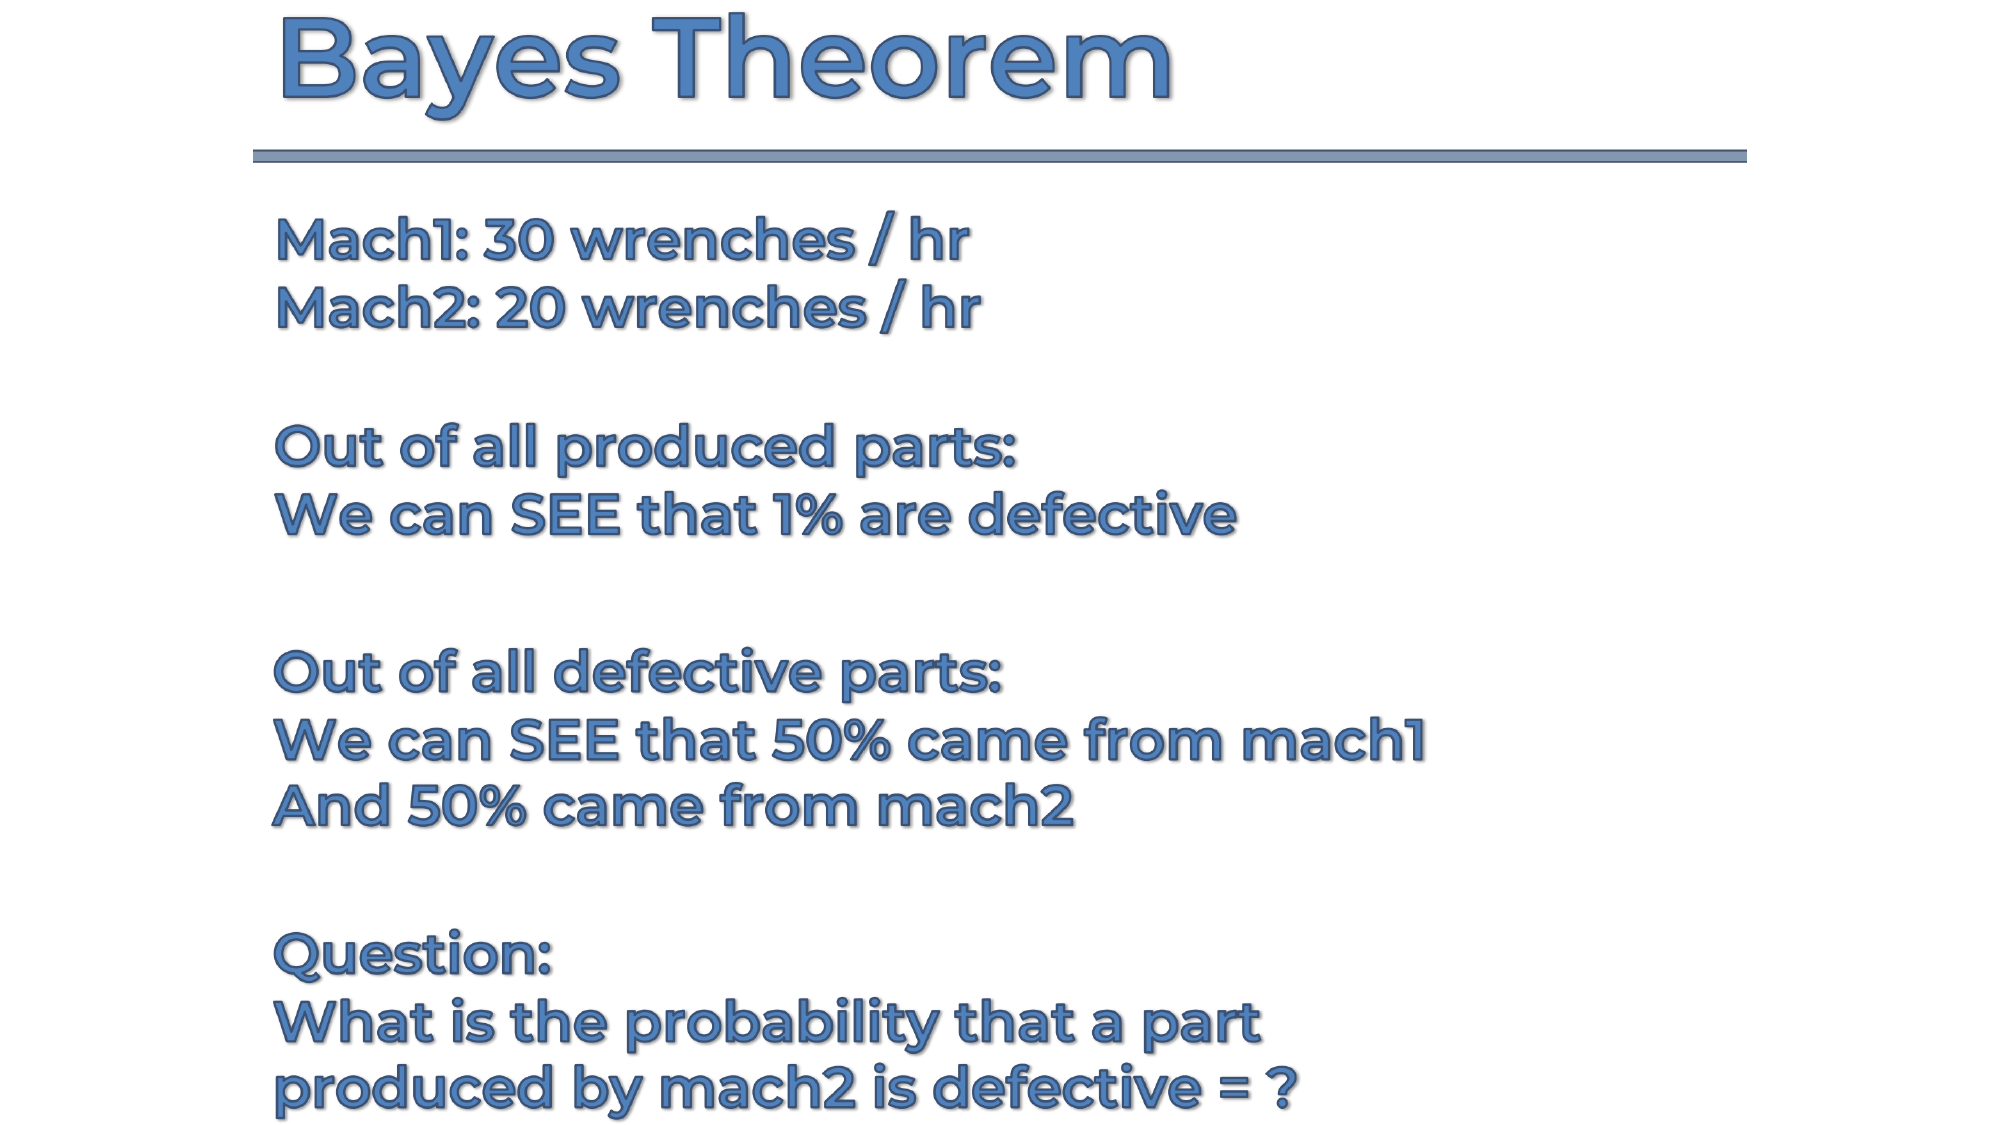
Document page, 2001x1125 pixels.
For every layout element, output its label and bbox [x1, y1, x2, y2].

picture [253, 0, 1747, 1125]
